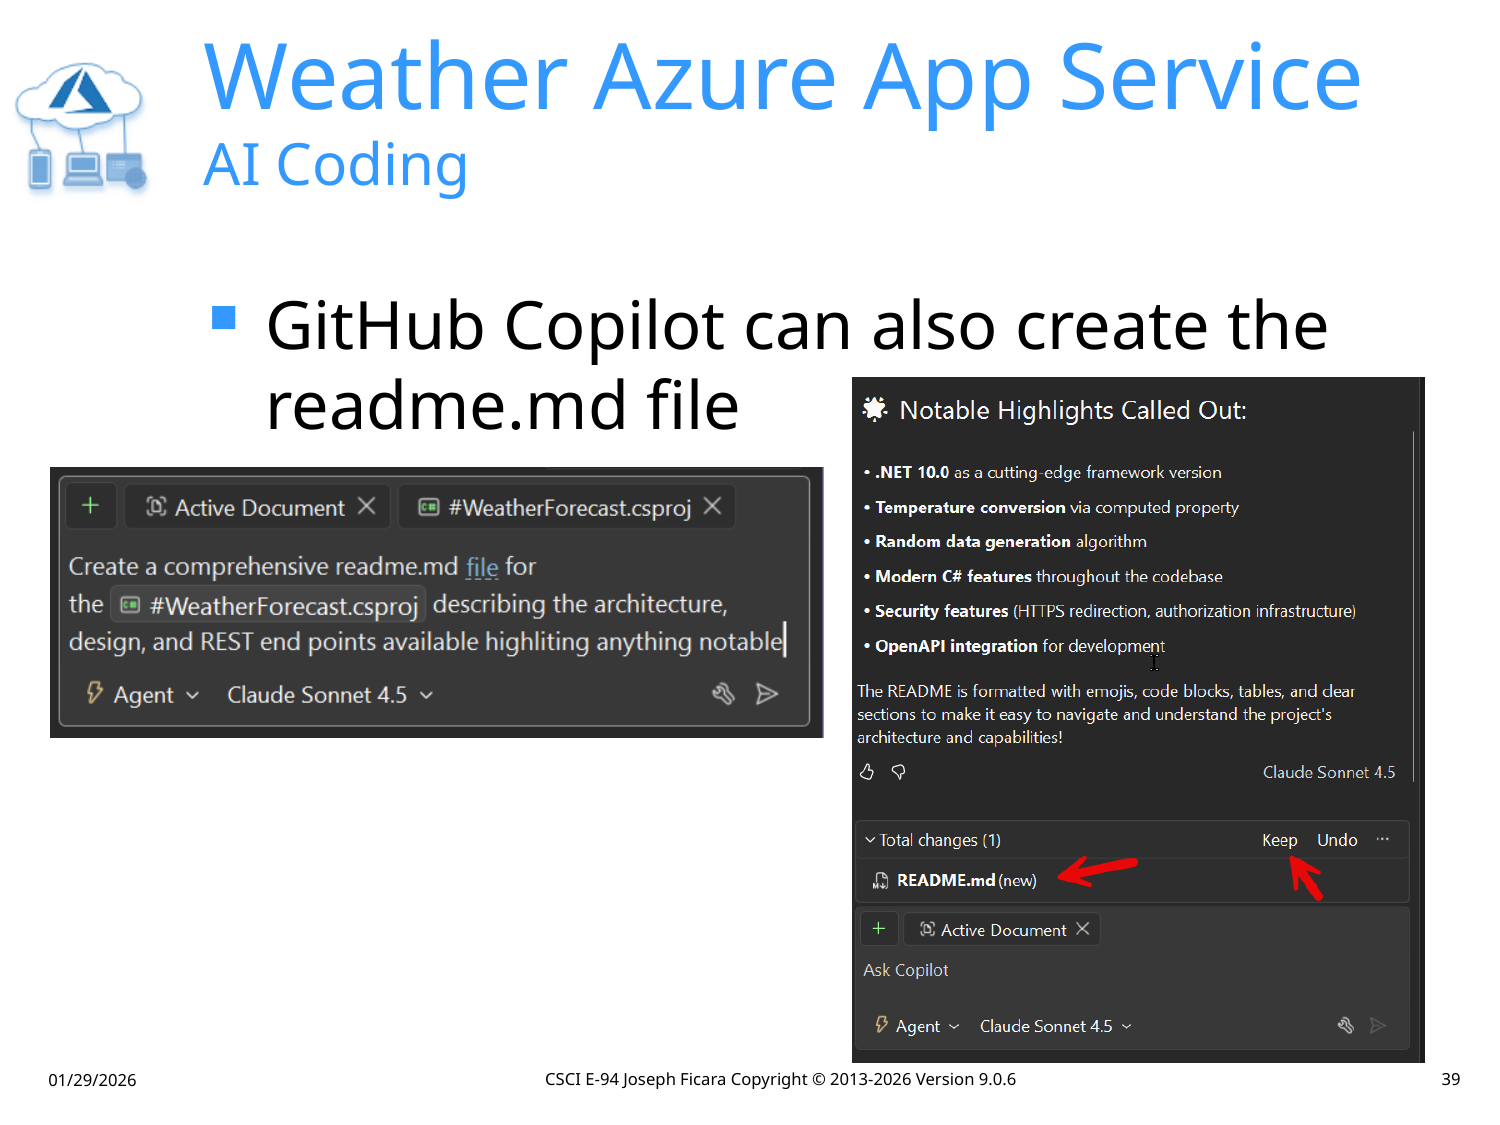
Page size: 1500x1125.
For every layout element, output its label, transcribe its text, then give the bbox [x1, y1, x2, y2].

picture [851, 376, 1426, 1063]
footer CSCI E-94 Joseph Ficara Copyright © 2013-2026 Version 9.0.6 [162, 1061, 1400, 1100]
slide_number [33, 1062, 154, 1100]
slide_number 39 [1407, 1061, 1476, 1101]
picture [3, 57, 163, 213]
picture [49, 467, 825, 738]
title Weather Azure App Service AI Coding [188, 24, 1468, 213]
list GitHub Copilot can also create the readme.md file [193, 275, 1469, 738]
